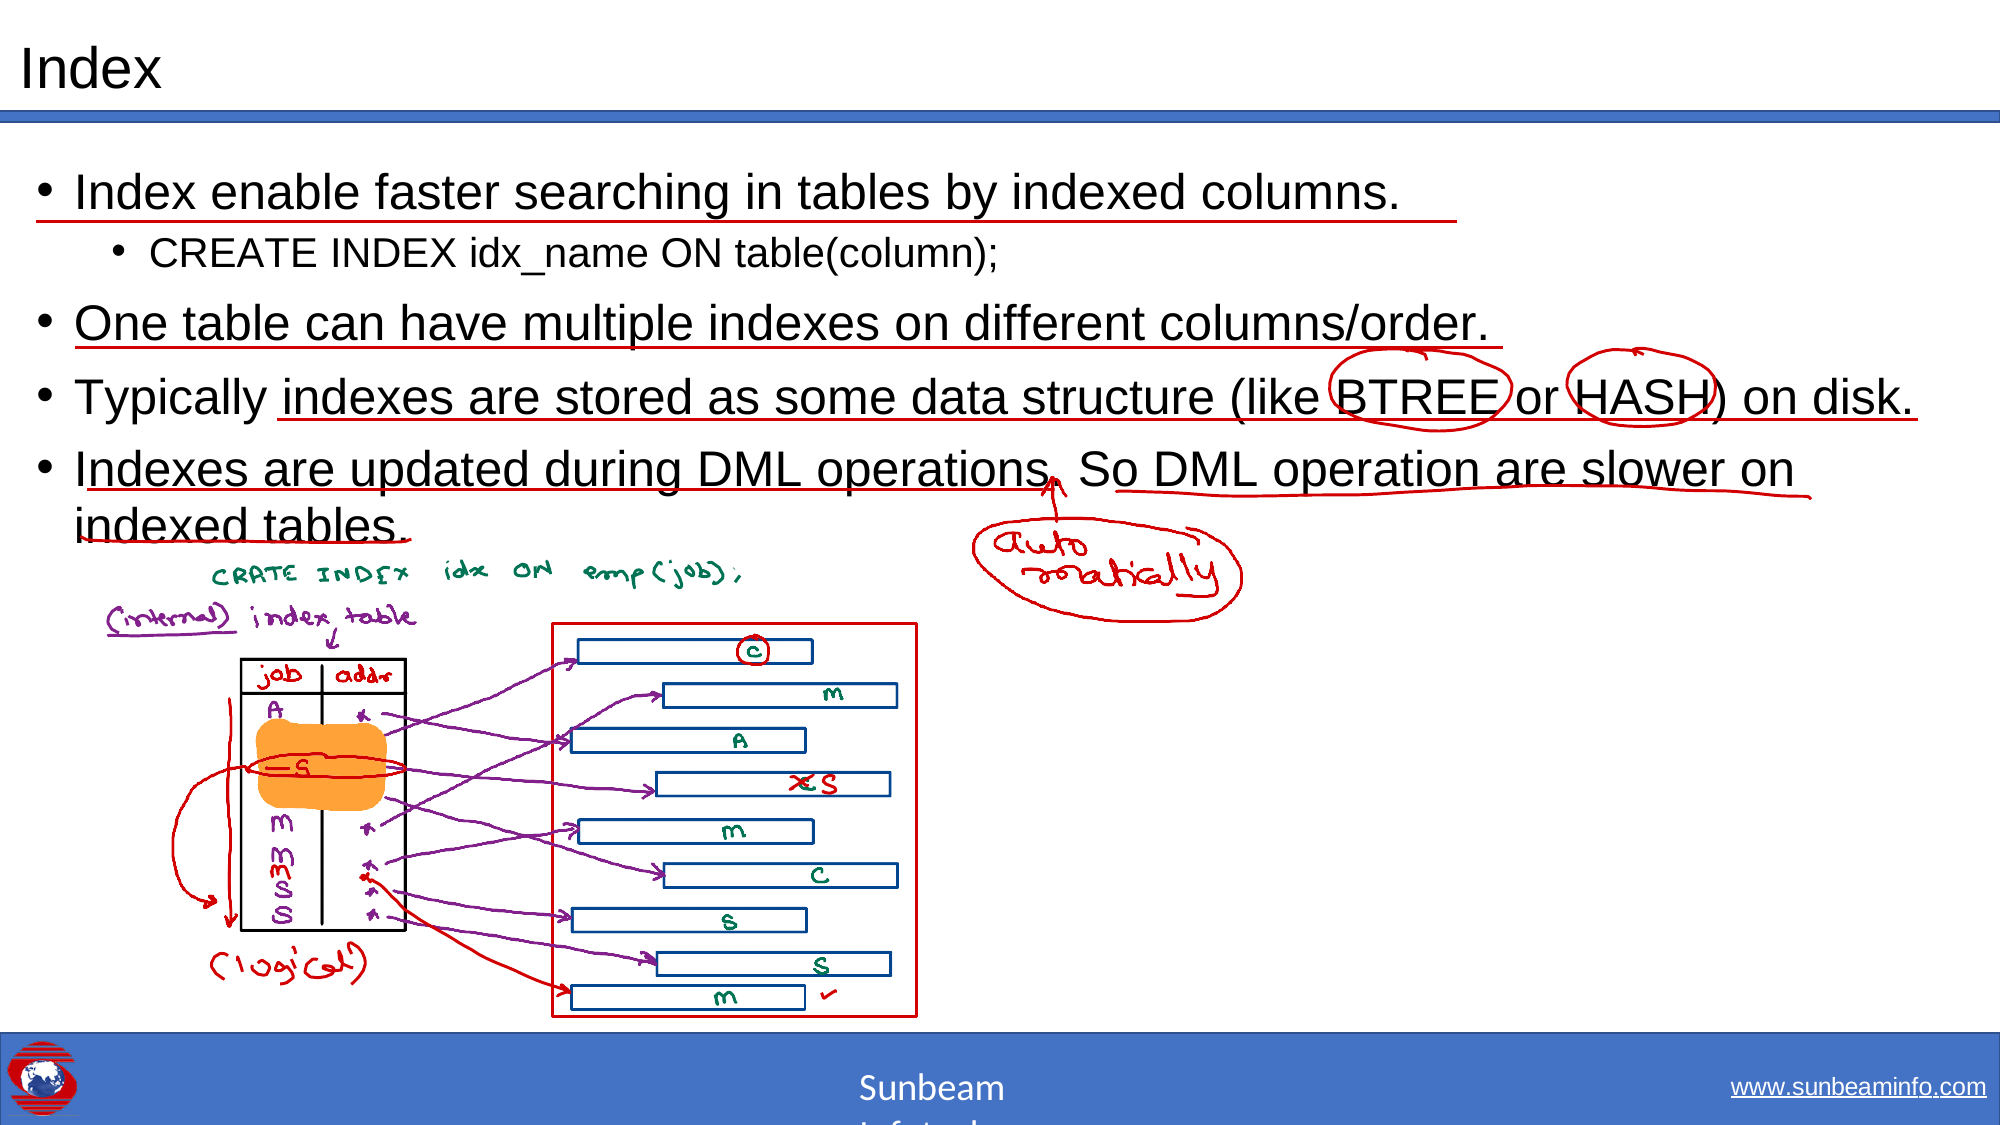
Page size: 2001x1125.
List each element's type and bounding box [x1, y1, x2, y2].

text_box [0, 1032, 2000, 1125]
text_box [610, 574, 625, 581]
title [17, 29, 1983, 218]
footer [857, 1062, 1143, 1125]
text_box [107, 607, 121, 633]
text_box [674, 574, 679, 584]
text_box [171, 604, 917, 1017]
text_box [211, 953, 228, 980]
text_box [167, 613, 195, 625]
text_box [1983, 111, 2000, 123]
text_box [517, 567, 526, 574]
text_box [656, 566, 665, 579]
text_box [128, 610, 168, 626]
text_box [34, 159, 1919, 623]
text_box [0, 111, 17, 123]
text_box [196, 602, 228, 628]
text_box [216, 573, 228, 581]
text_box [359, 570, 367, 578]
slide_number [1728, 1070, 1987, 1125]
text_box [708, 565, 721, 581]
text_box [107, 632, 237, 637]
